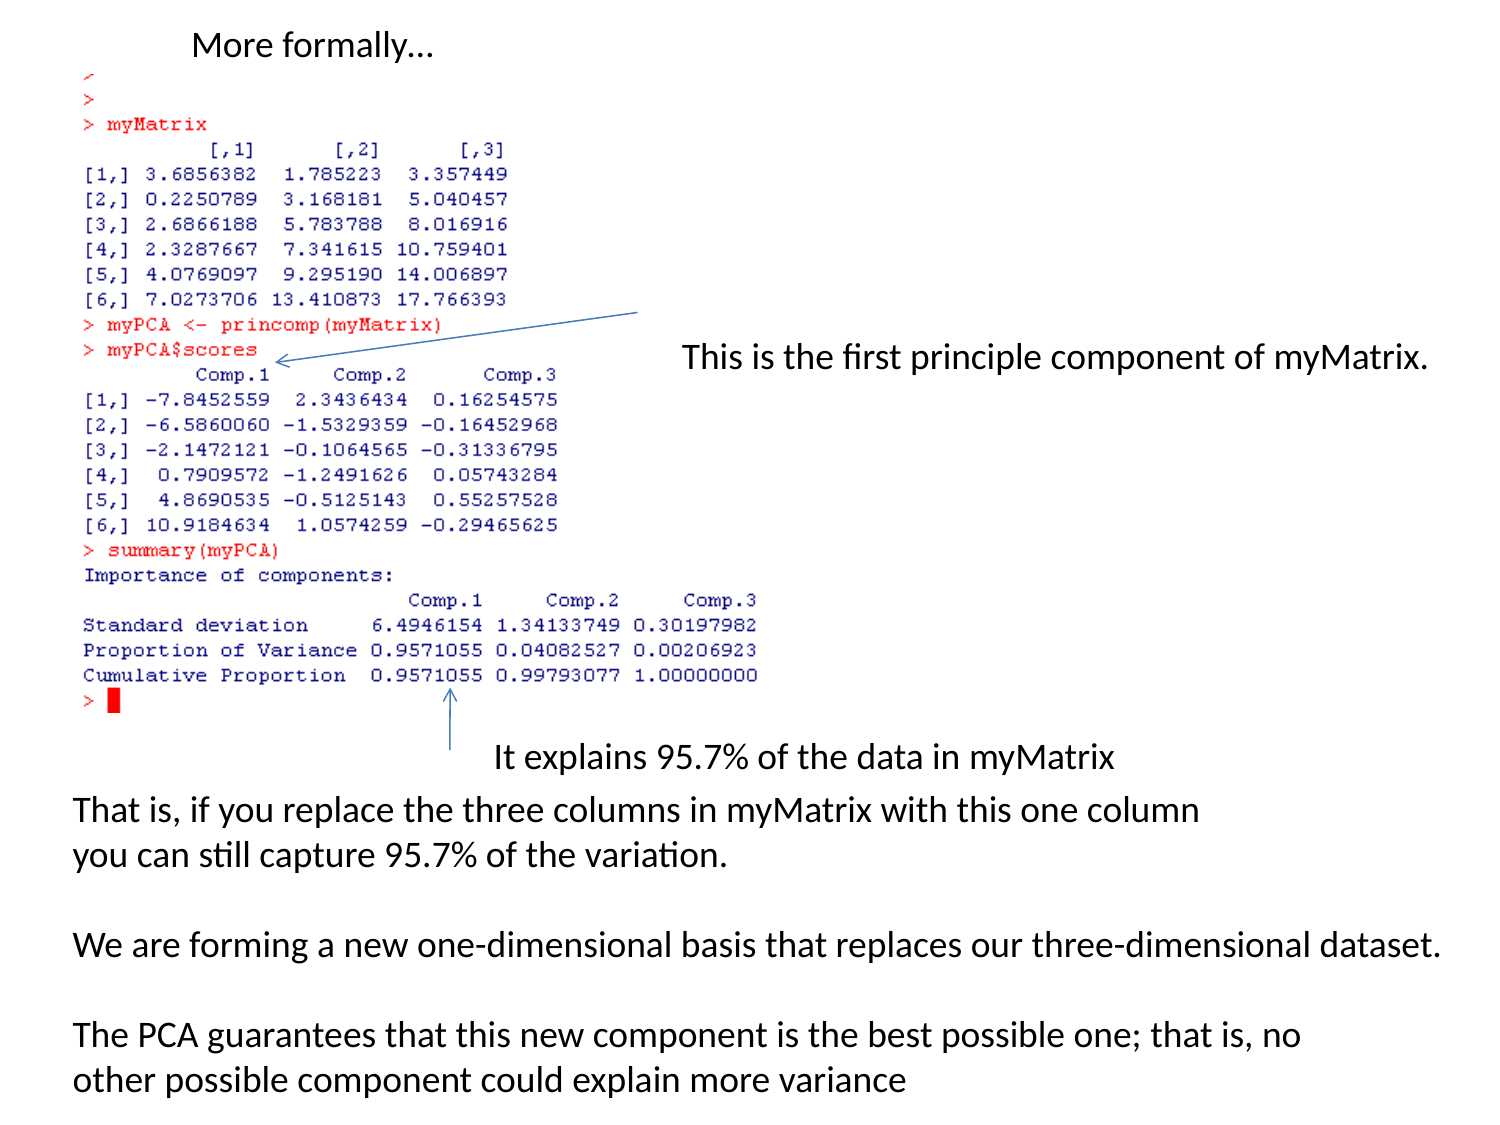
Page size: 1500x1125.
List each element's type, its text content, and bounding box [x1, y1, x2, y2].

text_box It explains 95.7% of the data in myMatrix [478, 724, 1131, 778]
text_box That is, if you replace the three columns in myMatrix with this one column you can still capture 95.7% of the variation. We are forming a new one-dimensional basis that replaces our three-dimensional dataset. The PCA guarantees that this new component is the best possible one; that is, no other possible component could explain more variance [57, 778, 1459, 1108]
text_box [274, 312, 638, 363]
text_box More formally… [176, 12, 450, 73]
picture [74, 74, 871, 713]
text_box This is the first principle component of myMatrix. [874, 324, 1445, 385]
